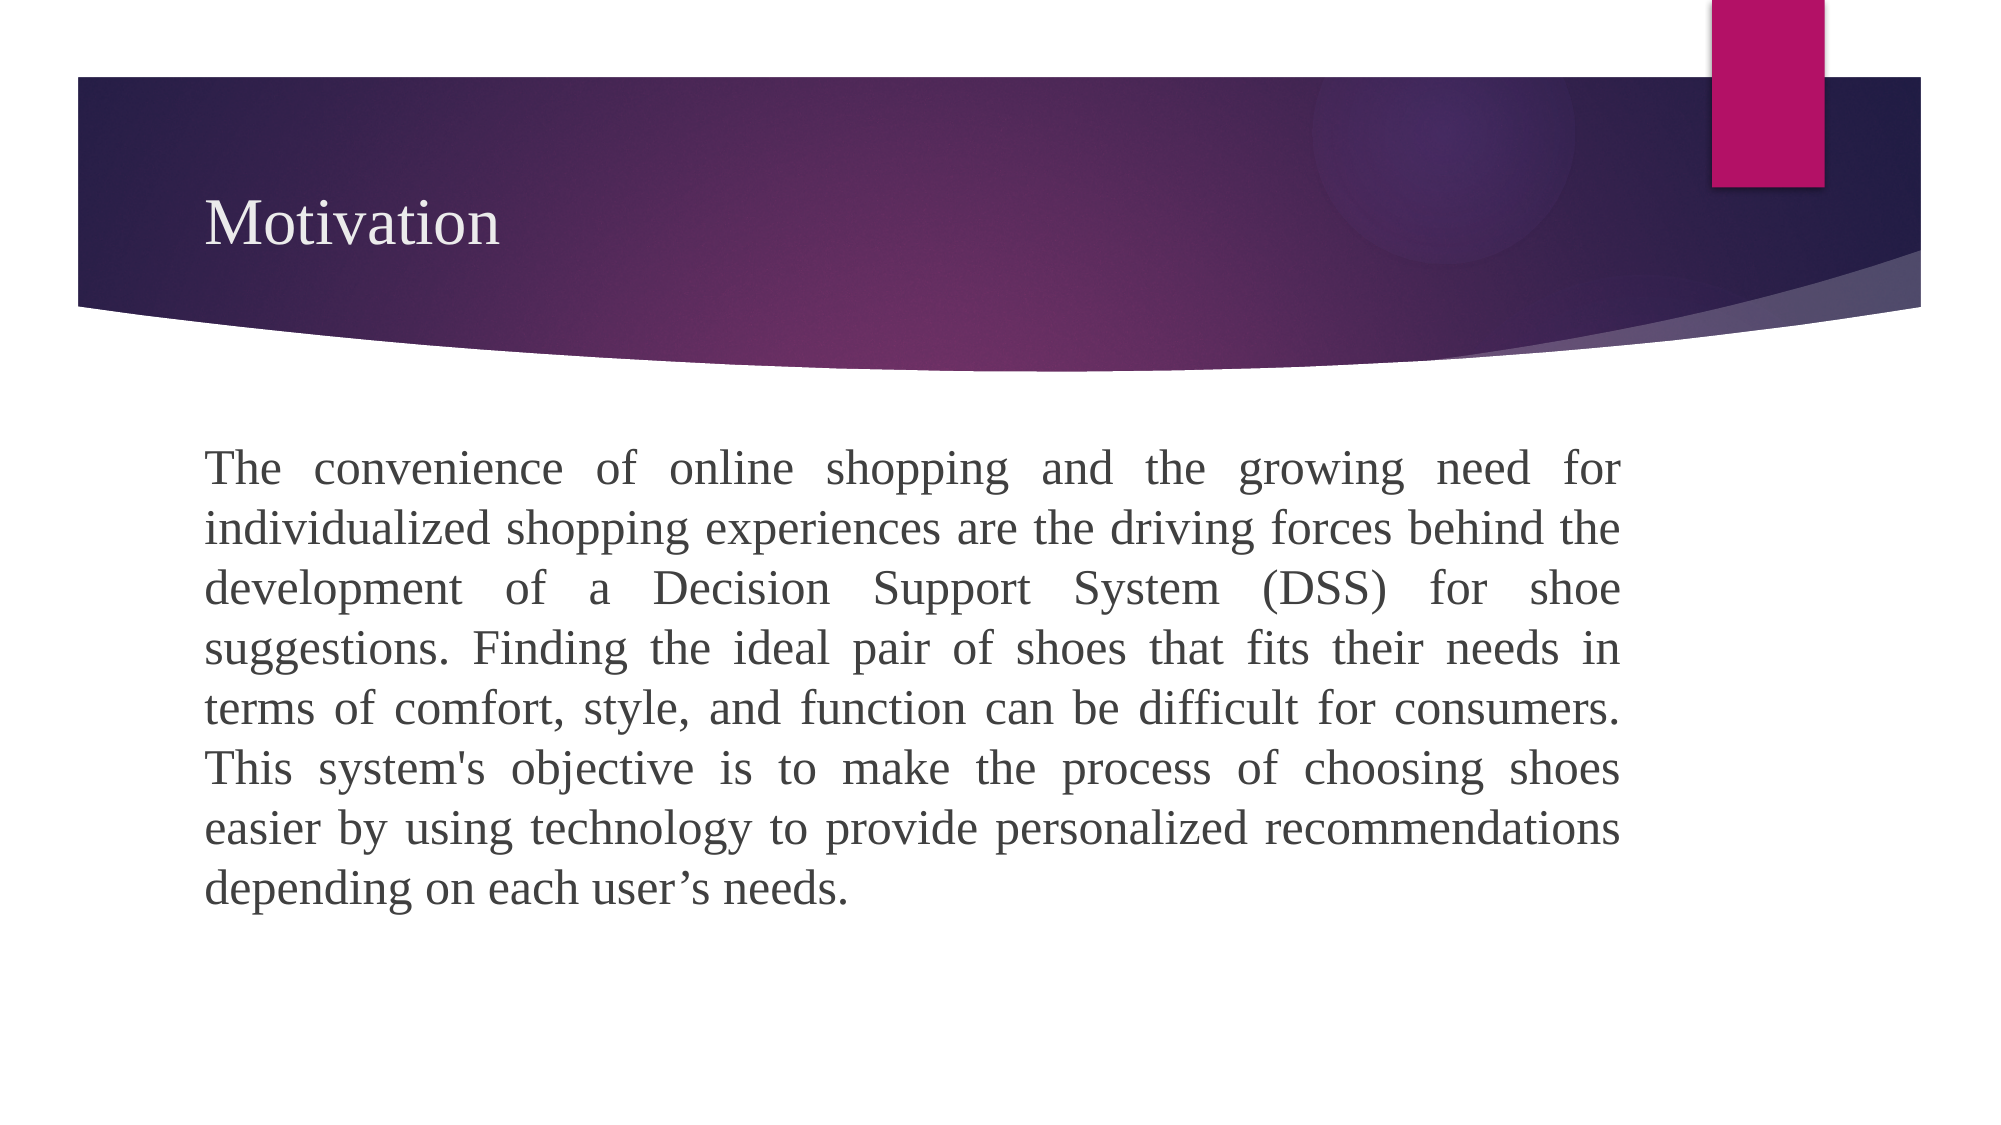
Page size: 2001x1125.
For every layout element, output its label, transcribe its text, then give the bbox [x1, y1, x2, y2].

list The convenience of online shopping and the growing need for individualized shopping experiences are the driving forces behind the development of a Decision Support System (DSS) for shoe suggestions. Finding the ideal pair of shoes that fits their needs in terms of comfort, style, and function can be difficult for consumers. This system's objective is to make the process of choosing shoes easier by using technology to provide personalized recommendations depending on each user’s needs. [189, 427, 1638, 988]
title Motivation [189, 159, 1627, 276]
